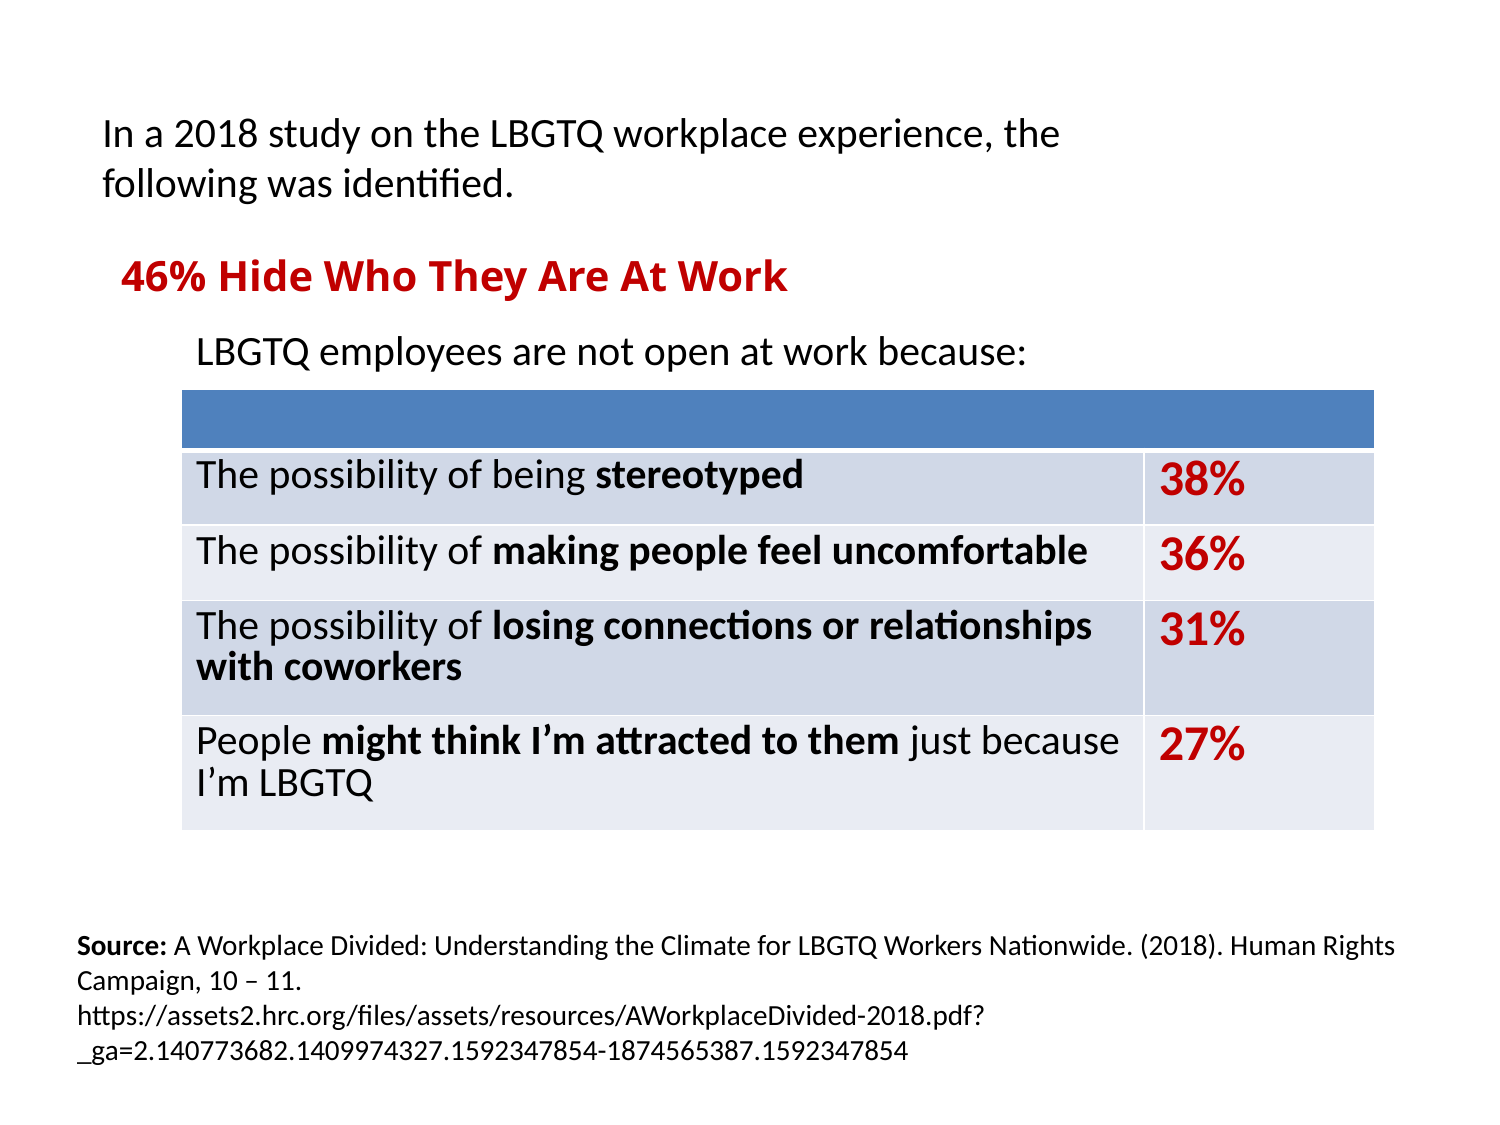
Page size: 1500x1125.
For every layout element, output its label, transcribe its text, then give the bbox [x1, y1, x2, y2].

table_cell 38% [1145, 453, 1374, 524]
table_cell People might think I’m attracted to them just because I’m LBGTQ [182, 716, 1143, 830]
table_cell The possibility of being stereotyped [182, 453, 1143, 524]
text_box LBGTQ employees are not open at work because: [181, 316, 1319, 381]
text_box In a 2018 study on the LBGTQ workplace experience, the following was identified. [87, 98, 1125, 214]
table_header [182, 390, 1374, 448]
text_box Source: A Workplace Divided: Understanding the Climate for LBGTQ Workers Nationwide. (2018). Human Rights Campaign, 10 – 11. https://assets2.hrc.org/files/assets/resources/AWorkplaceDivided-2018.pdf?_ga=2.140773682.1409974327.1592347854-1874565387.1592347854 [62, 918, 1500, 1074]
table_cell 36% [1145, 526, 1374, 600]
table_cell 31% [1145, 601, 1374, 715]
text_box 46% Hide Who They Are At Work [106, 242, 1294, 308]
table_cell The possibility of making people feel uncomfortable [182, 526, 1143, 600]
table_cell The possibility of losing connections or relationships with coworkers [182, 601, 1143, 715]
table_cell 27% [1145, 716, 1374, 830]
